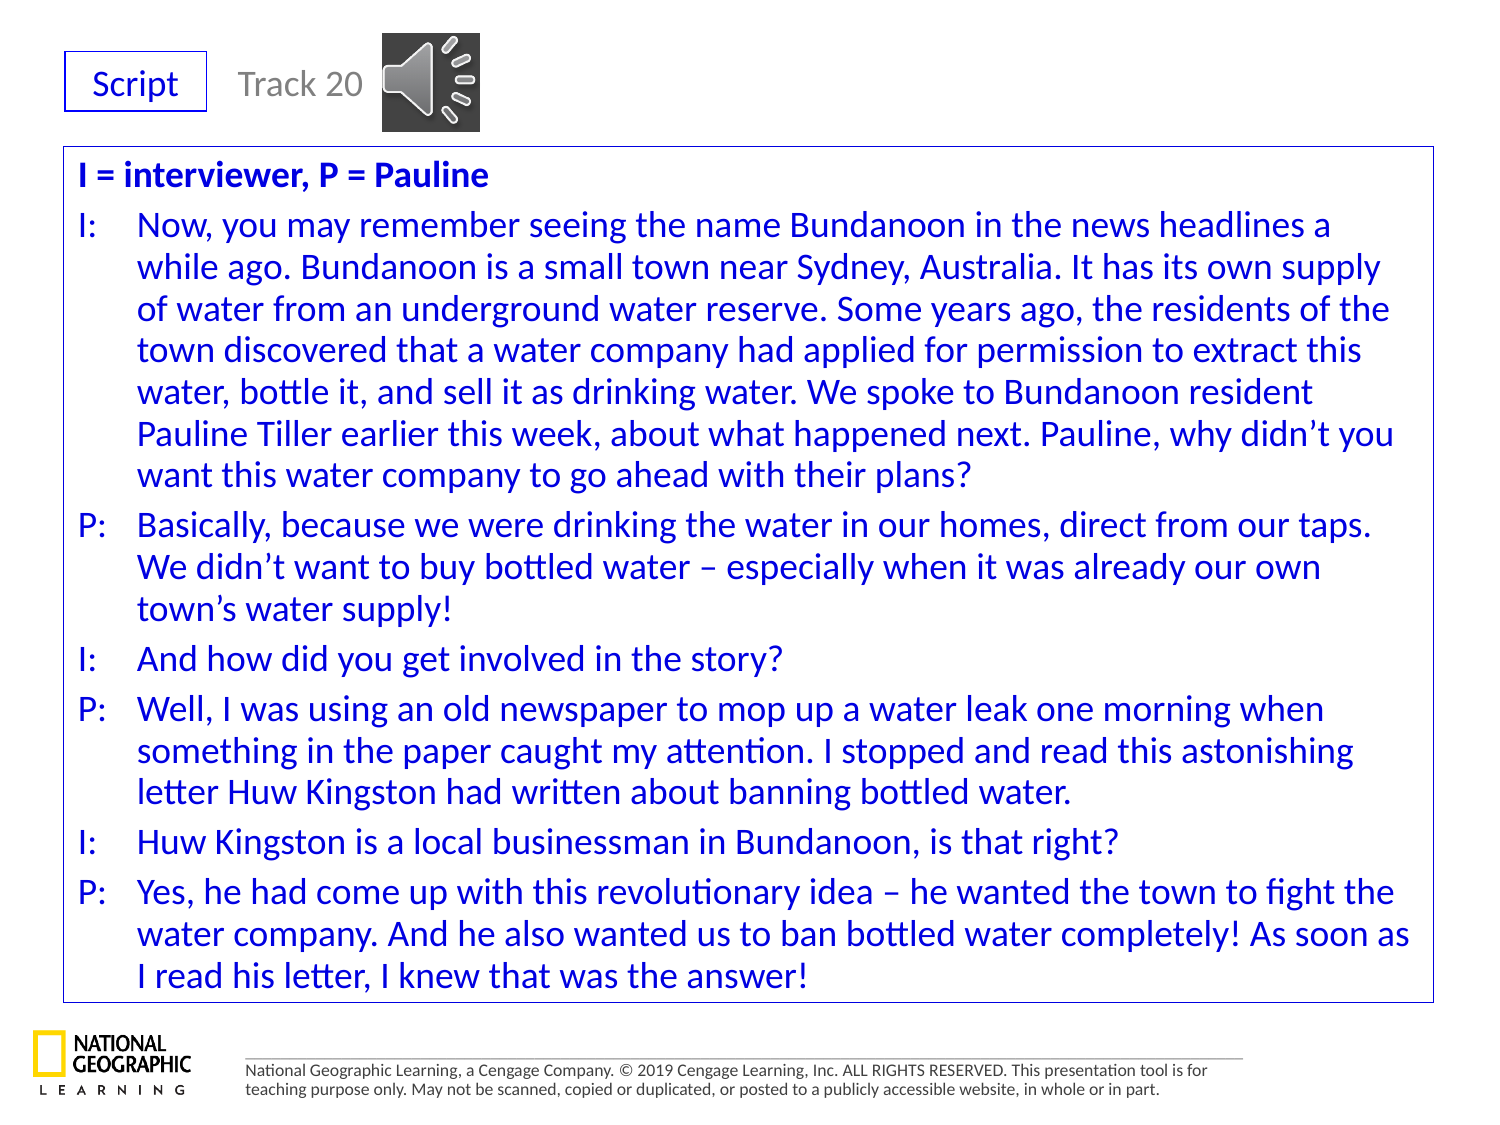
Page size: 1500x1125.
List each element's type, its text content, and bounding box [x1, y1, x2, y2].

text_box Track 20 [222, 51, 379, 111]
picture [381, 32, 482, 133]
picture [33, 1030, 191, 1095]
text_box Script [64, 51, 207, 112]
text_box I = interviewer, P = Pauline I: Now, you may remember seeing the name Bundanoon in the news headlines a while ago. Bundanoon is a small town near Sydney, Australia. It has its own supply of water from an underground water reserve. Some years ago, the residents of the town discovered that a water company had applied for permission to extract this water, bottle it, and sell it as drinking water. We spoke to Bundanoon resident Pauline Tiller earlier this week, about what happened next. Pauline, why didn’t you want this water company to go ahead with their plans? P: Basically, because we were drinking the water in our homes, direct from our taps. We didn’t want to buy bottled water – especially when it was already our own town’s water supply! I: And how did you get involved in the story? P: Well, I was using an old newspaper to mop up a water leak one morning when something in the paper caught my attention. I stopped and read this astonishing letter Huw Kingston had written about banning bottled water. I: Huw Kingston is a local businessman in Bundanoon, is that right? P: Yes, he had come up with this revolutionary idea – he wanted the town to fight the water company. And he also wanted us to ban bottled water completely! As soon as I read his letter, I knew that was the answer! [63, 146, 1434, 1003]
